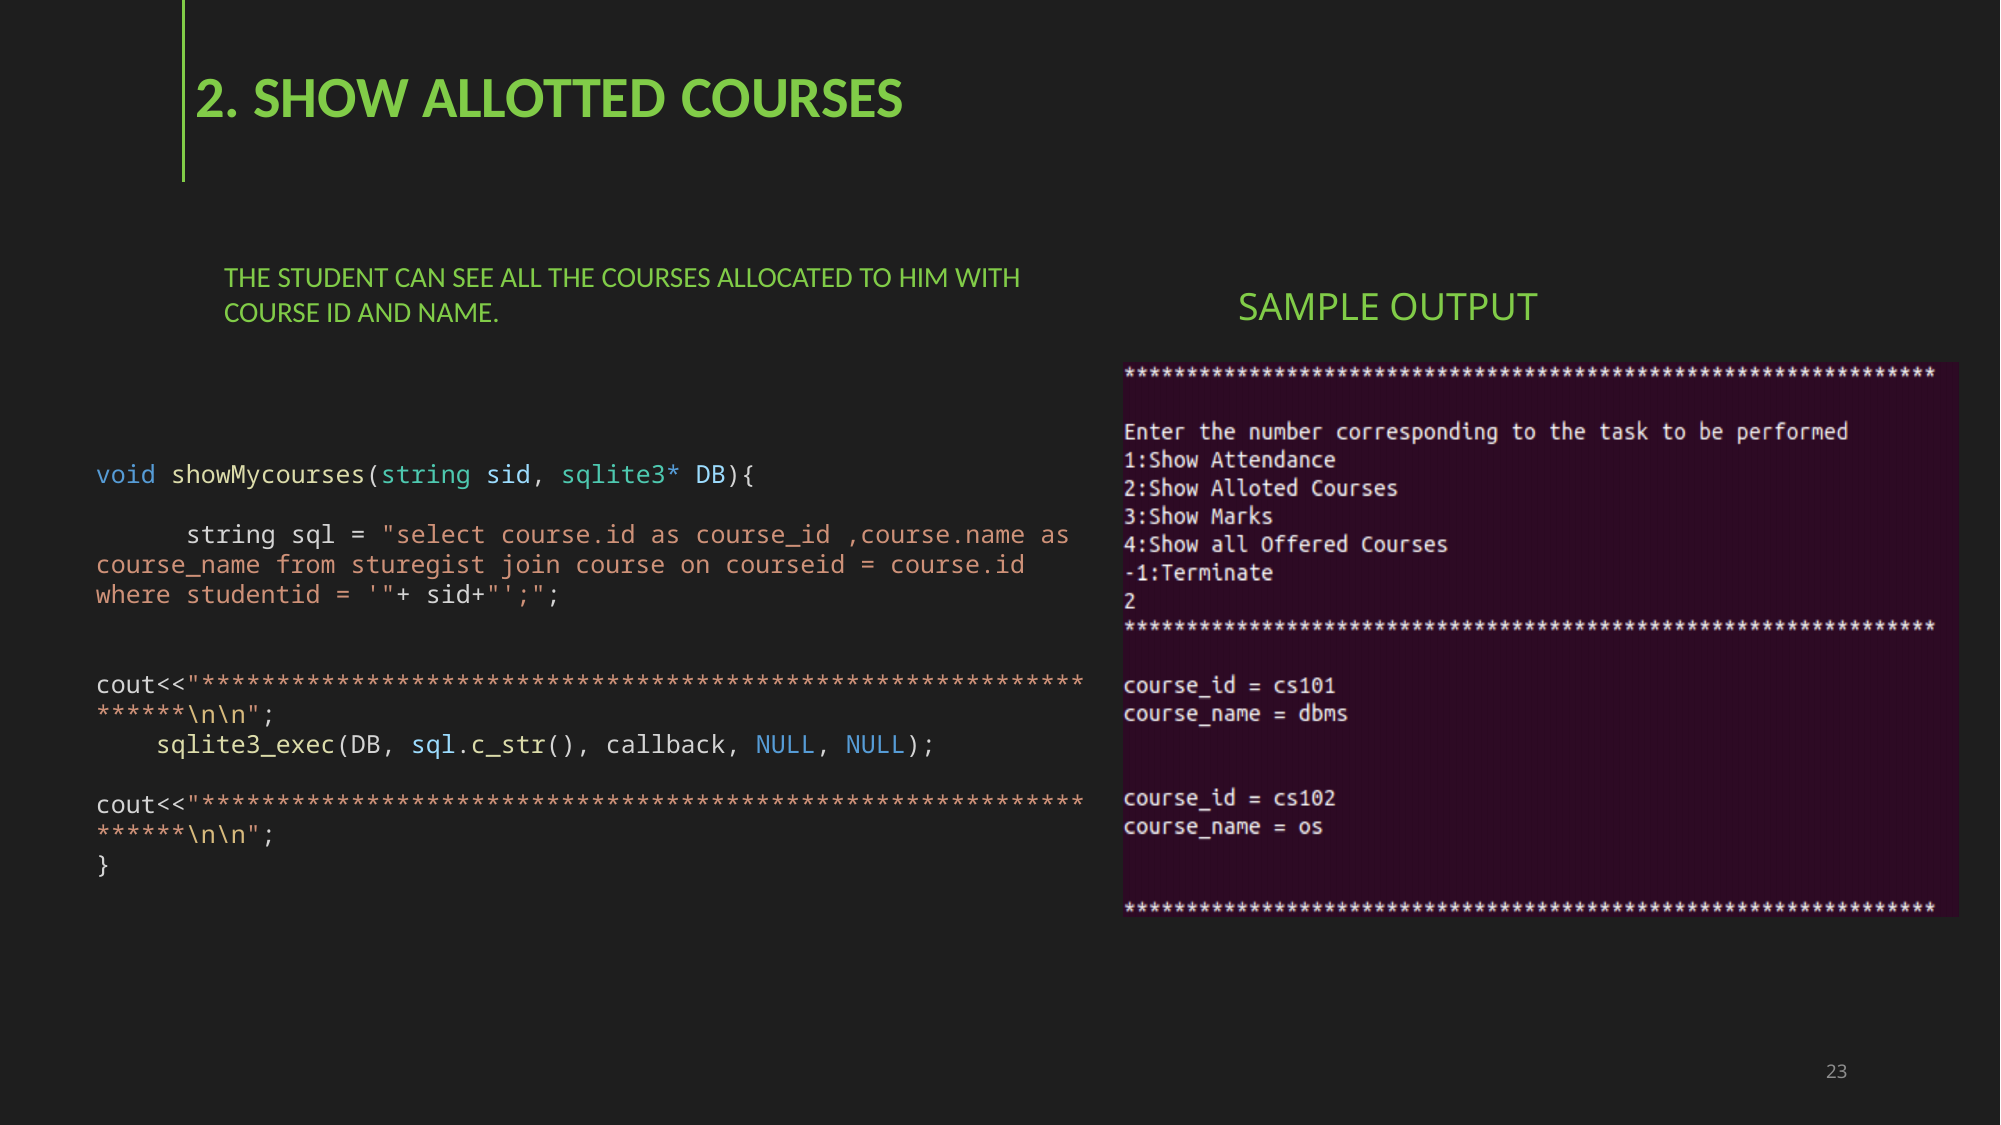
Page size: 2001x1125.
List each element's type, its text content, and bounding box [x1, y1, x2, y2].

text_box void showMycourses(string sid, sqlite3* DB){ string sql = "select course.id as course_id ,course.name as course_name from sturegist join course on courseid = course.id where studentid = '"+ sid+"';"; cout<<"*****************************************************************\n\n"; sqlite3_exec(DB, sql.c_str(), callback, NULL, NULL); cout<<"*****************************************************************\n\n"; } [95, 459, 1090, 903]
list Sample Output [1223, 200, 1899, 336]
list The student can see all the courses allocated to him with course id and name. [169, 200, 1080, 336]
title 2. Show Allotted Courses [194, 22, 1888, 175]
slide_number 23 [1412, 1042, 1863, 1103]
picture [1123, 361, 1959, 917]
